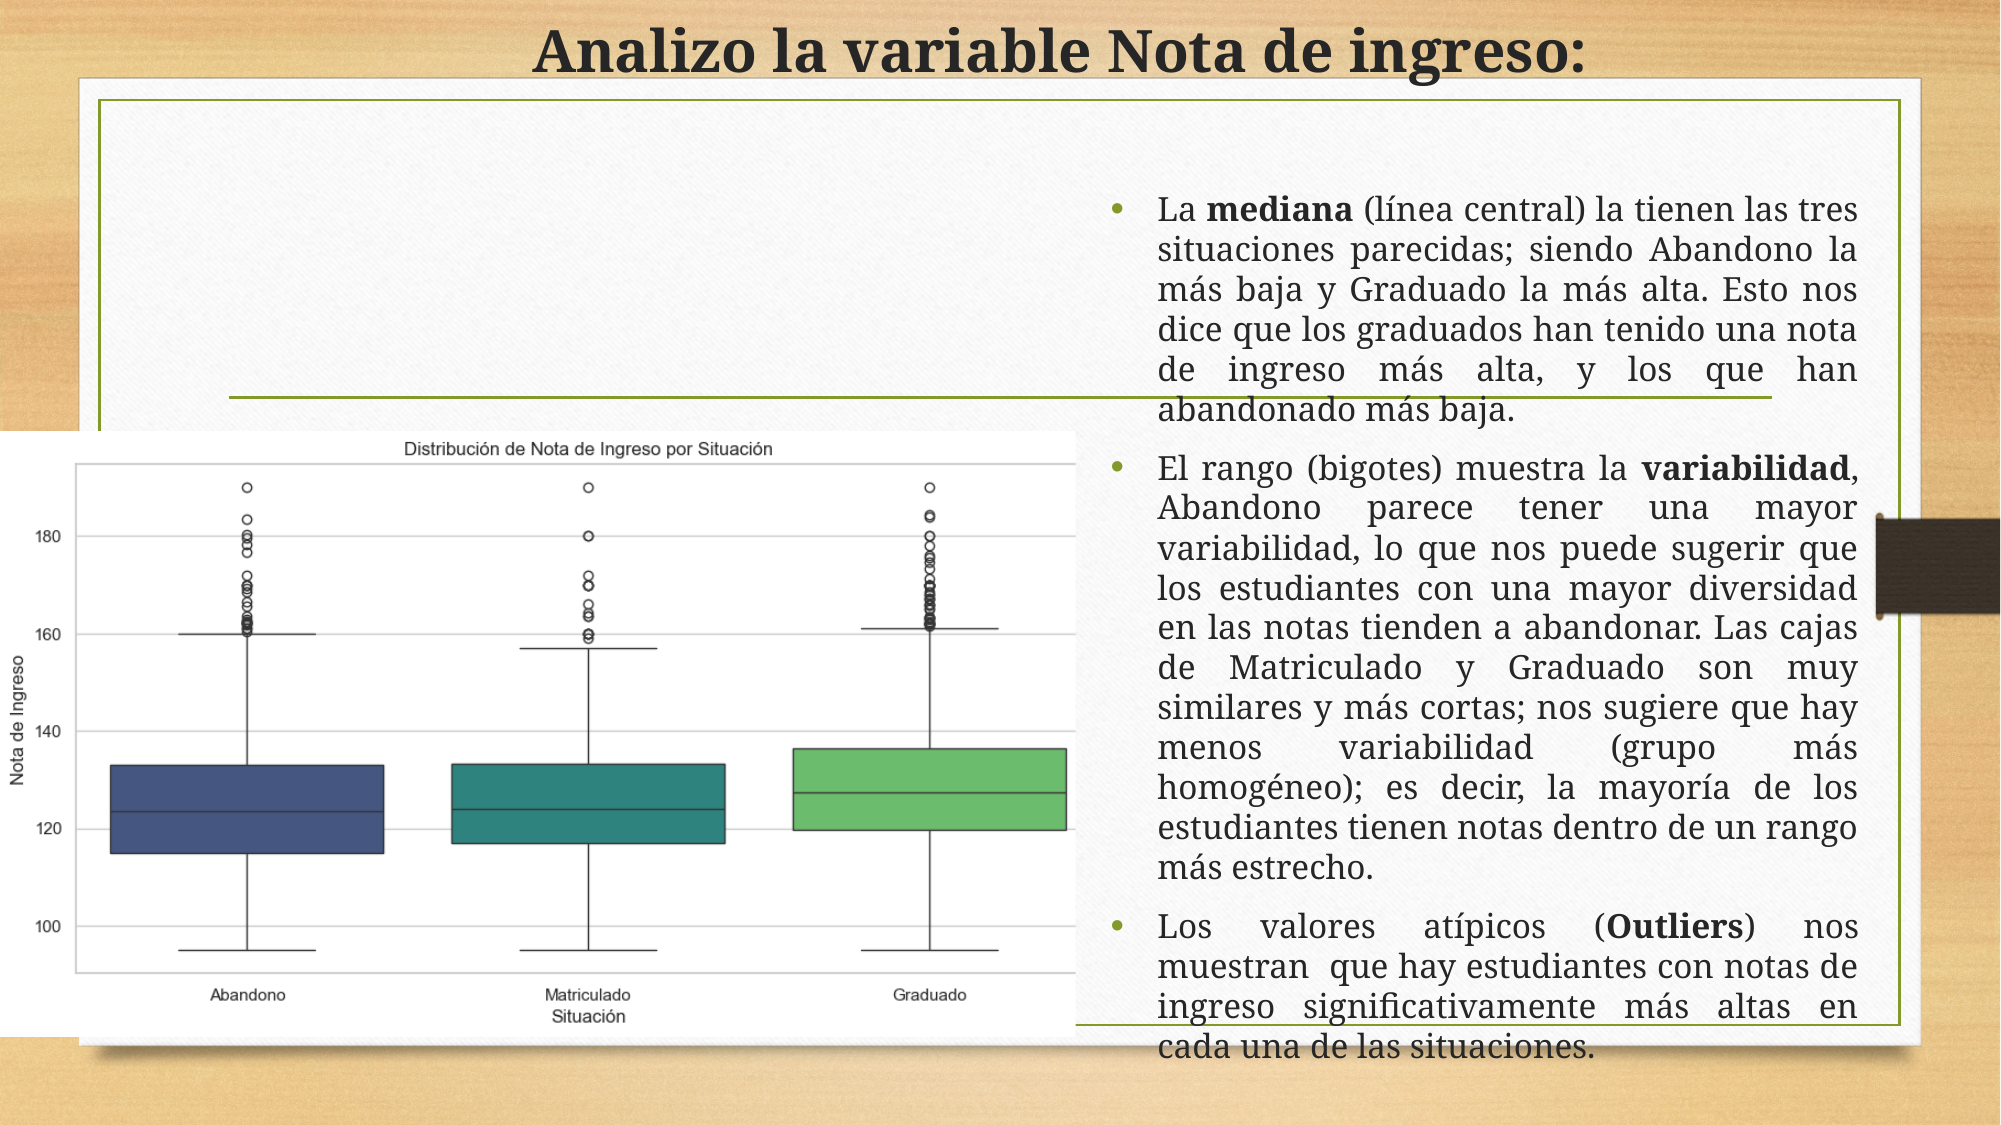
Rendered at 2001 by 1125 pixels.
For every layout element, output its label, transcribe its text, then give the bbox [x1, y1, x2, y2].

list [0, 430, 1077, 1037]
picture [0, 0, 501, 430]
picture [0, 0, 2001, 1125]
title Analizo la variable Nota de ingreso: [501, 0, 1620, 101]
list La mediana (línea central) la tienen las tres situaciones parecidas; siendo Abandono la más baja y Graduado la más alta. Esto nos dice que los graduados han tenido una nota de ingreso más alta, y los que han abandonado más baja. El rango (bigotes) muestra la variabilidad, Abandono parece tener una mayor variabilidad, lo que nos puede sugerir que los estudiantes con una mayor diversidad en las notas tienden a abandonar. Las cajas de Matriculado y Graduado son muy similares y más cortas; nos sugiere que hay menos variabilidad (grupo más homogéneo); es decir, la mayoría de los estudiantes tienen notas dentro de un rango más estrecho. Los valores atípicos (Outliers) nos muestran que hay estudiantes con notas de ingreso significativamente más altas en cada una de las situaciones. [1095, 180, 1875, 1020]
